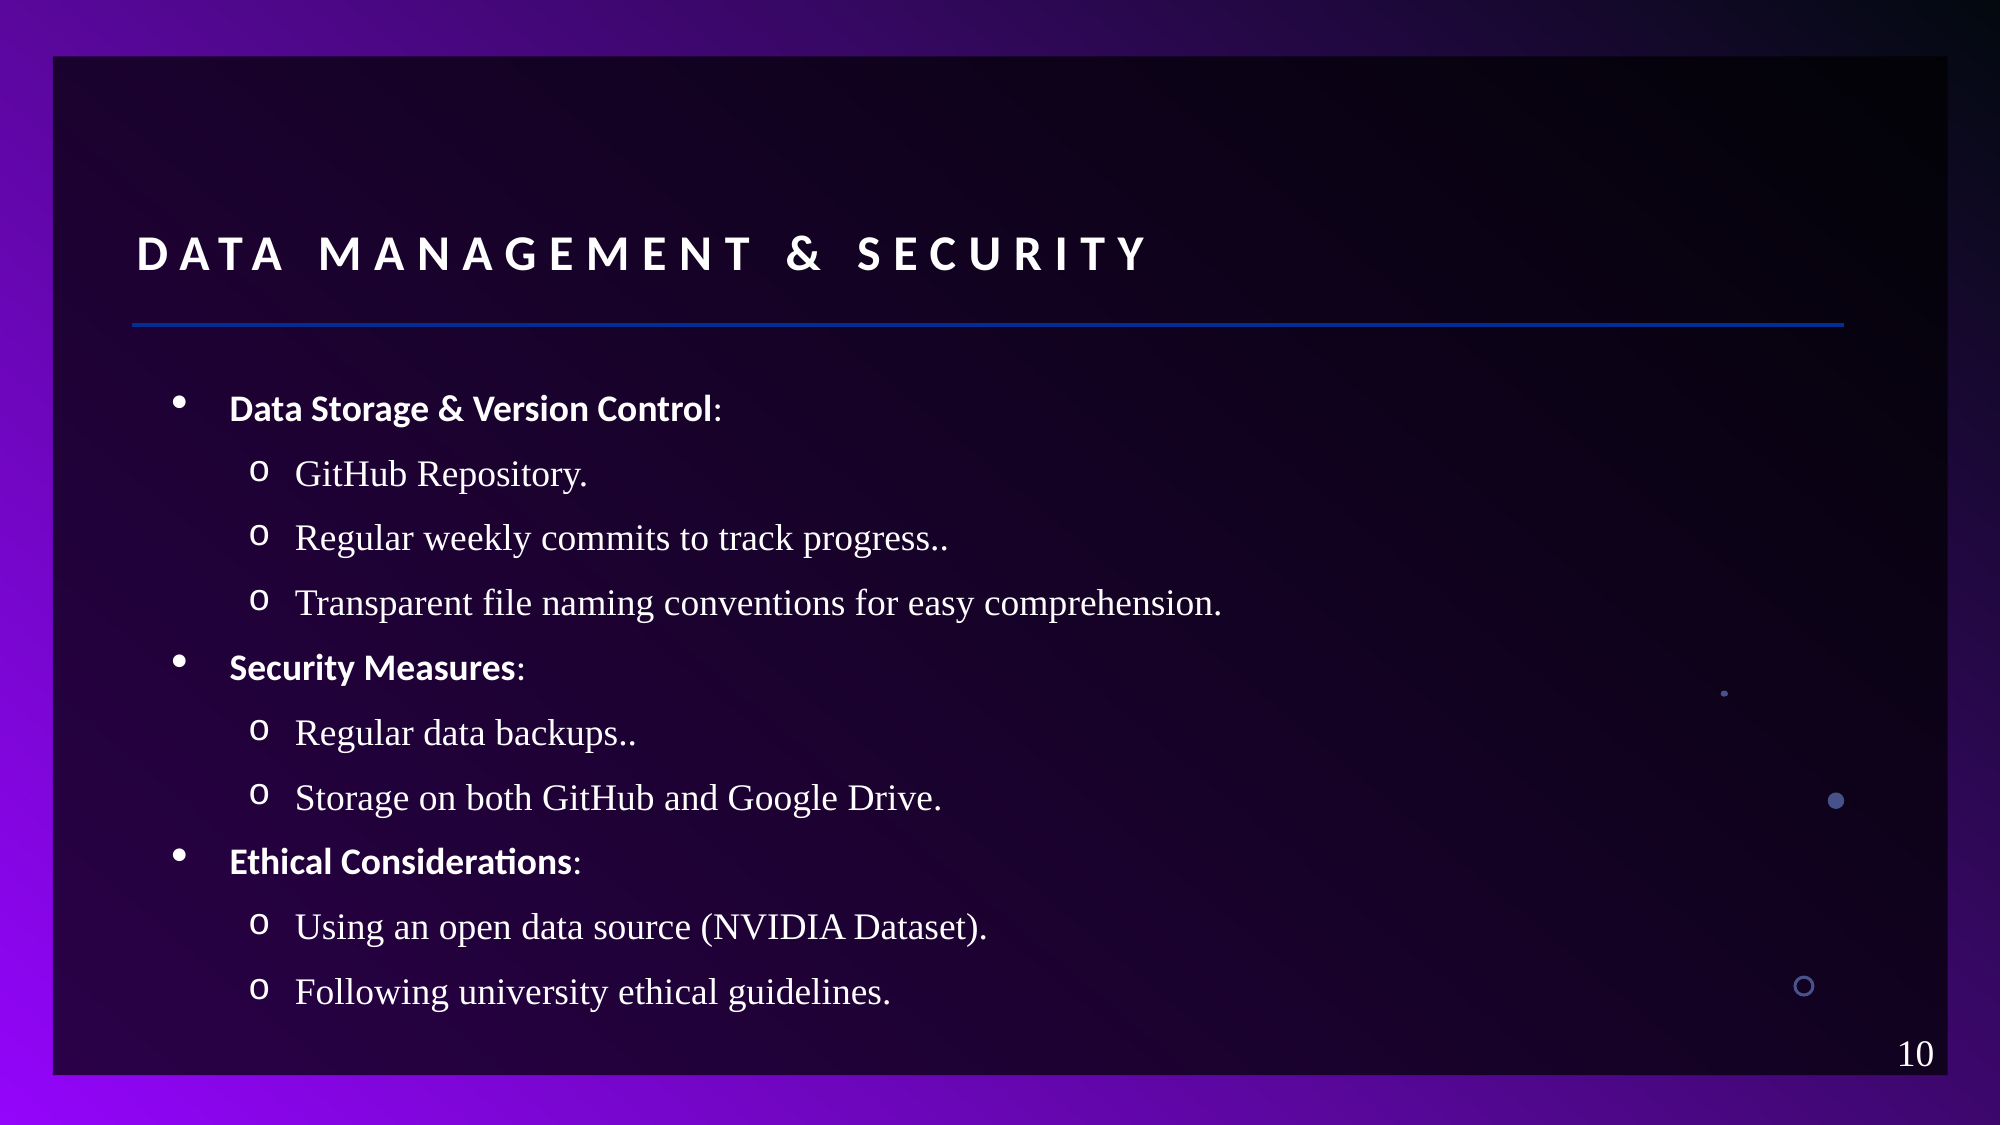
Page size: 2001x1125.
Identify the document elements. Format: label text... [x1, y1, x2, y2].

slide_number 10 [1816, 1021, 1950, 1082]
title Data Management & Security [121, 70, 1845, 289]
text_box Data Storage & Version Control: GitHub Repository. Regular weekly commits to track progress.. Transparent file naming conventions for easy comprehension. Security Measures: Regular data backups.. Storage on both GitHub and Google Drive. Ethical Considerations: Using an open data source (NVIDIA Dataset). Following university ethical guidelines. [158, 373, 1326, 1020]
